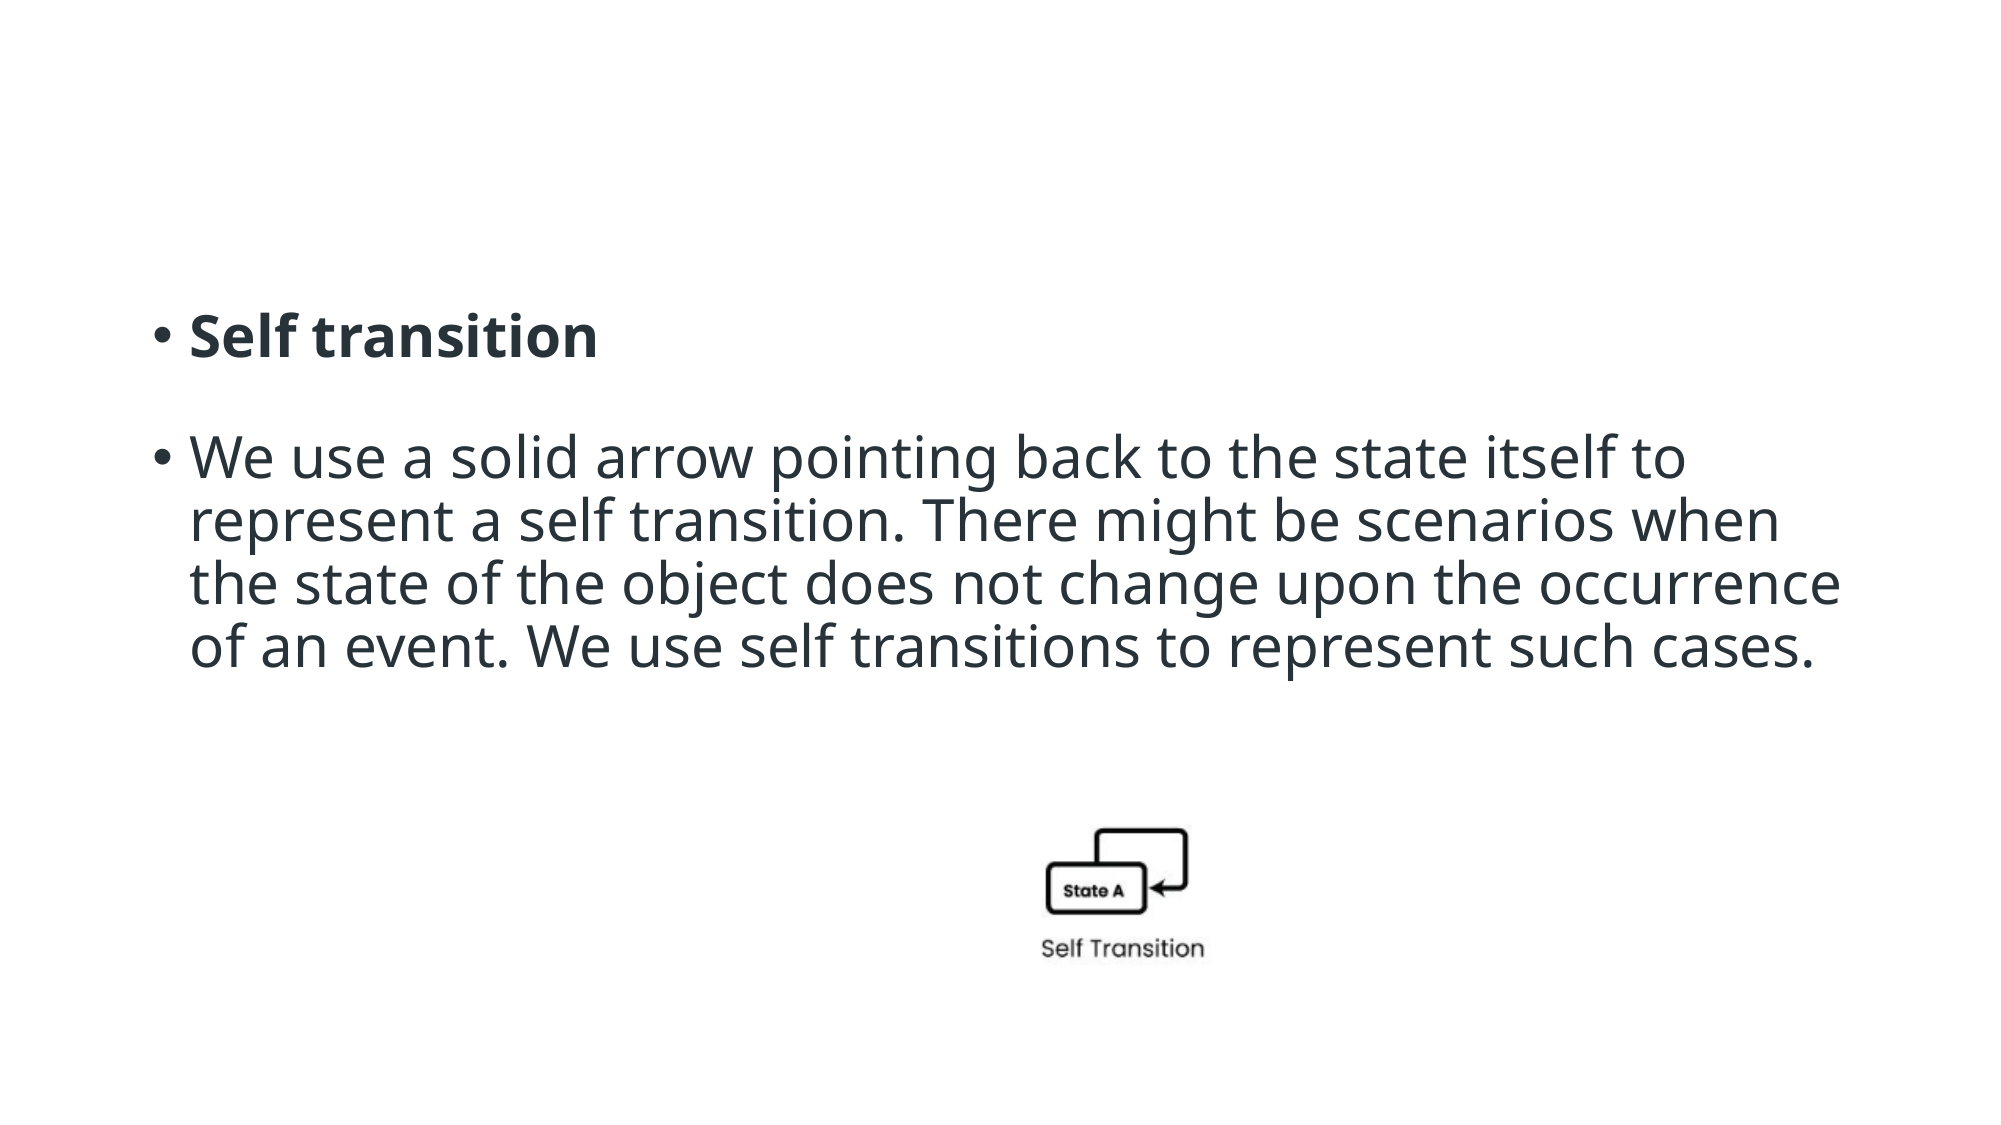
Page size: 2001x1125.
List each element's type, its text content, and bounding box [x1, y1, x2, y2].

picture [999, 791, 1230, 978]
list Self transition We use a solid arrow pointing back to the state itself to represent a self transition. There might be scenarios when the state of the object does not change upon the occurrence of an event. We use self transitions to represent such cases. [137, 299, 1863, 1014]
